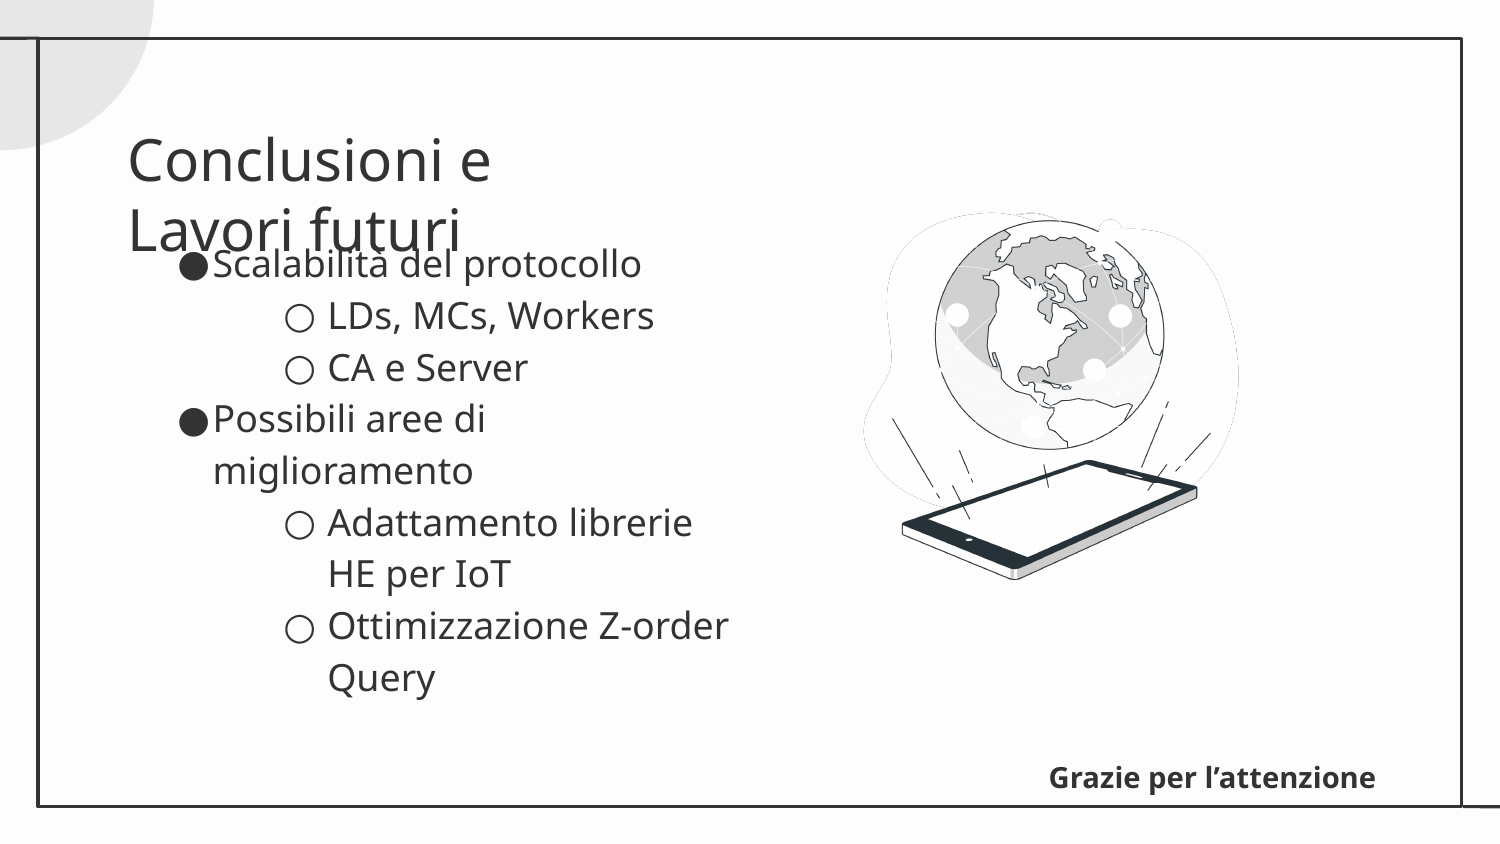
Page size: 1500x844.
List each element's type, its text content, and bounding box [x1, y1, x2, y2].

title Conclusioni e Lavori futuri [112, 128, 609, 279]
text_box Grazie per l’attenzione [1033, 709, 1440, 796]
subtitle Scalabilità del protocollo LDs, MCs, Workers CA e Server Possibili aree di miglioramento Adattamento librerie HE per IoT Ottimizzazione Z-order Query [162, 296, 748, 636]
picture [781, 128, 1308, 654]
